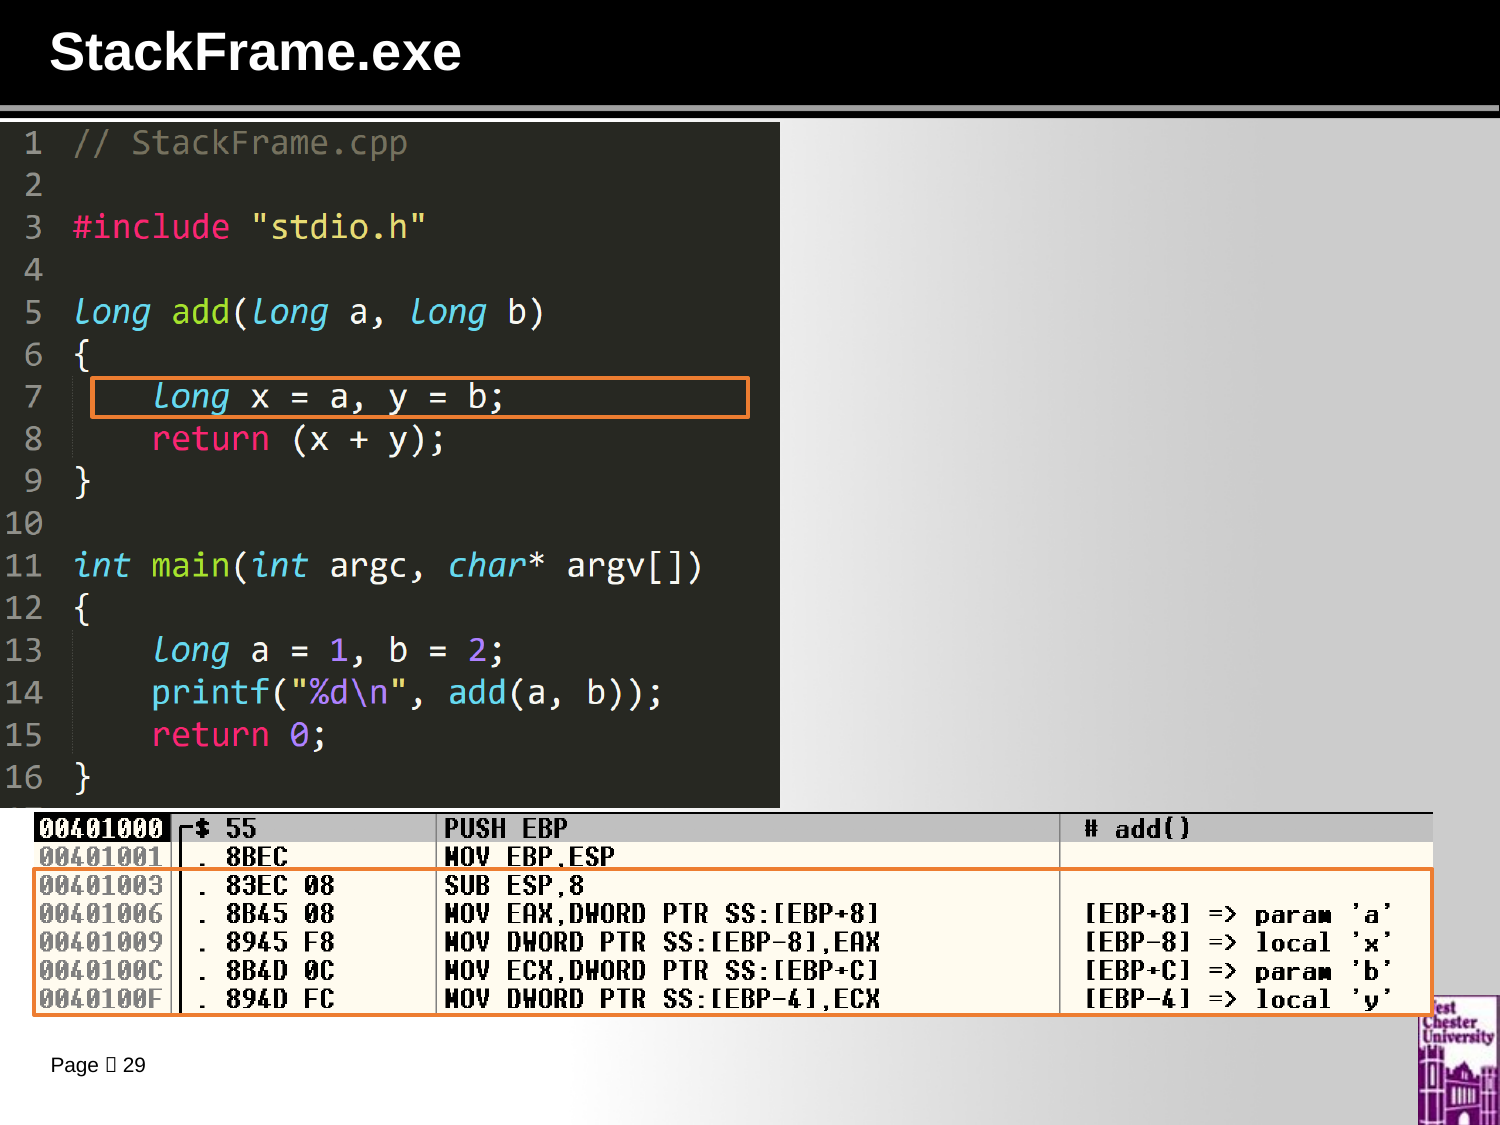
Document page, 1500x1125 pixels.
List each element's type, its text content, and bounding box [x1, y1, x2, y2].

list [33, 811, 1433, 1016]
picture [0, 0, 1500, 1125]
title StackFrame.exe [49, 16, 1447, 123]
